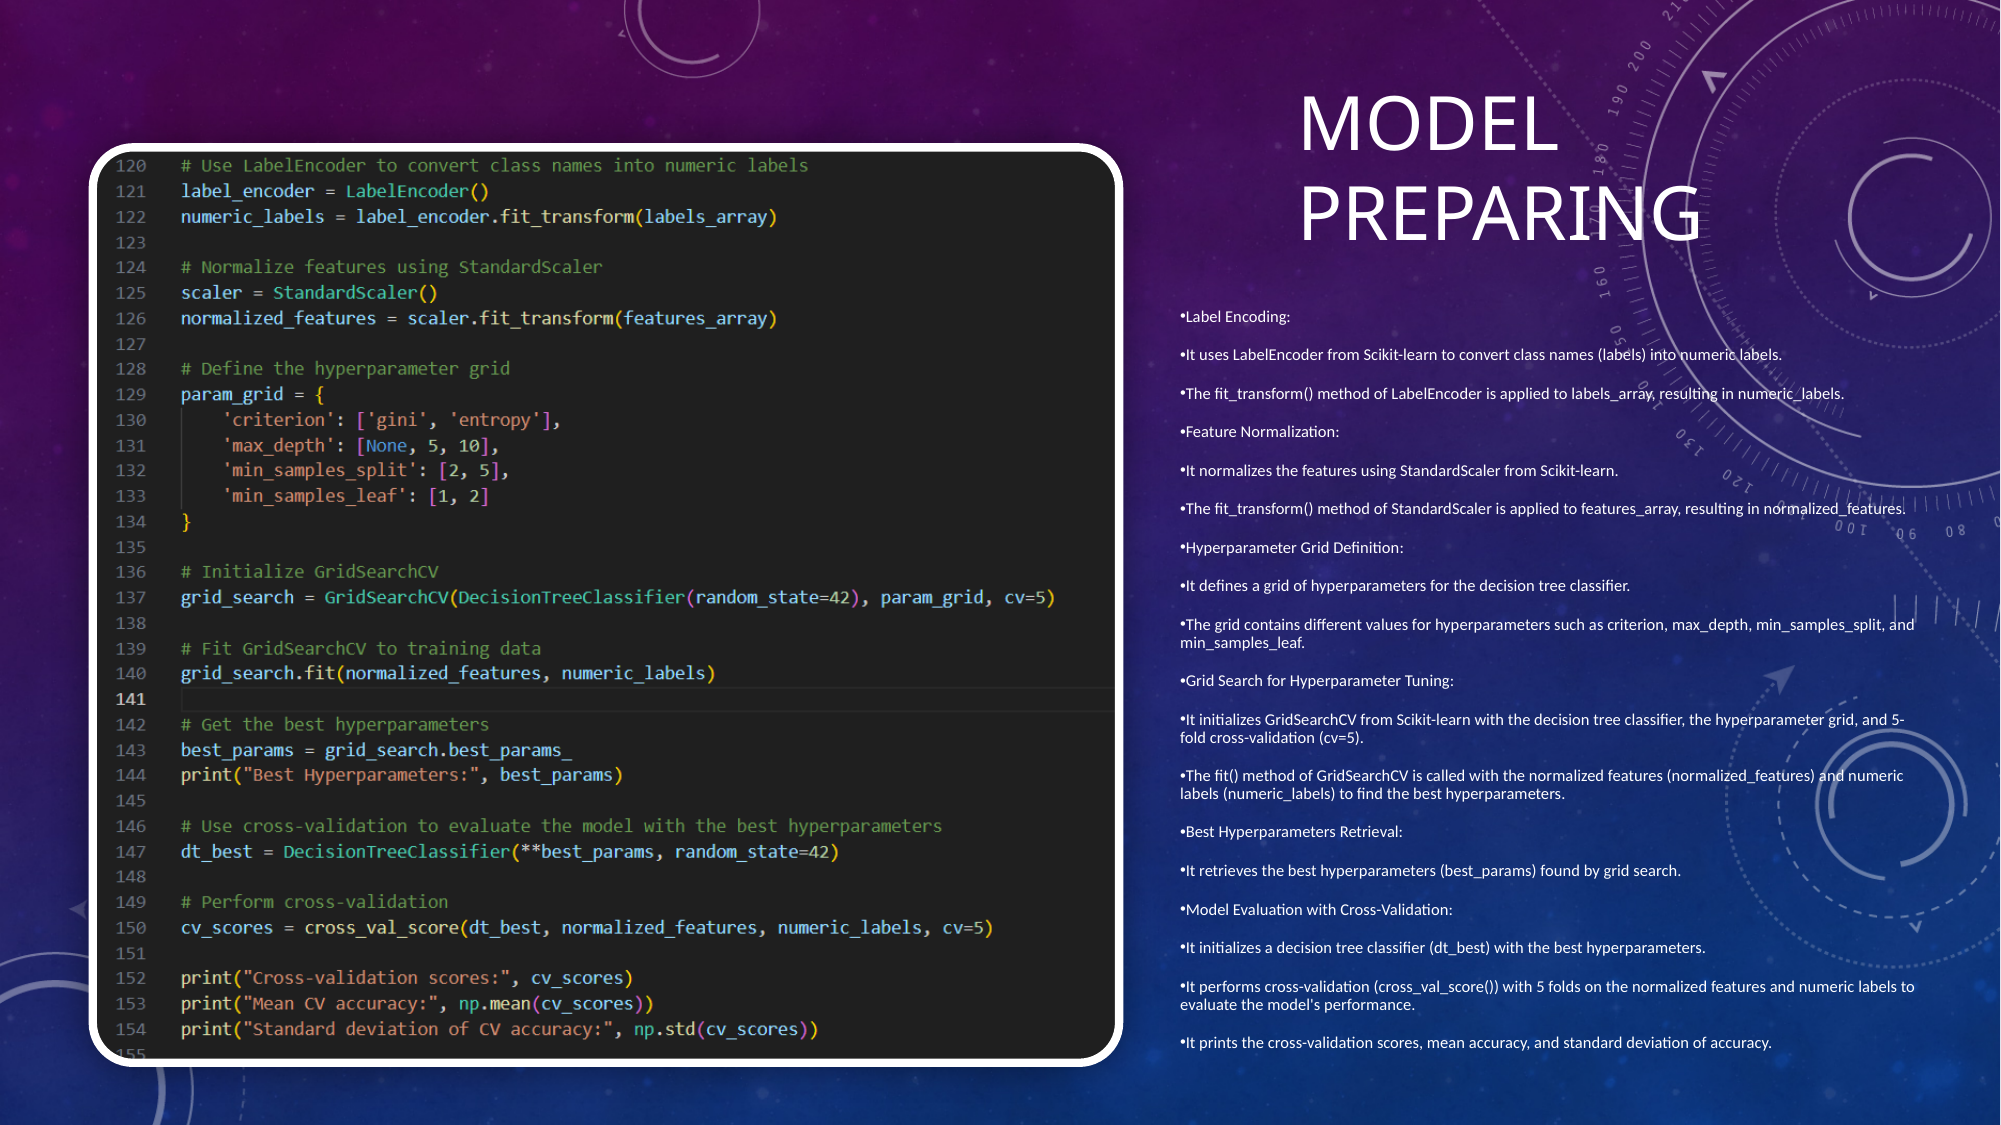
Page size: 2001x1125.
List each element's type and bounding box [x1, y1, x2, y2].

picture [0, 0, 2001, 1125]
list [92, 147, 1120, 1064]
